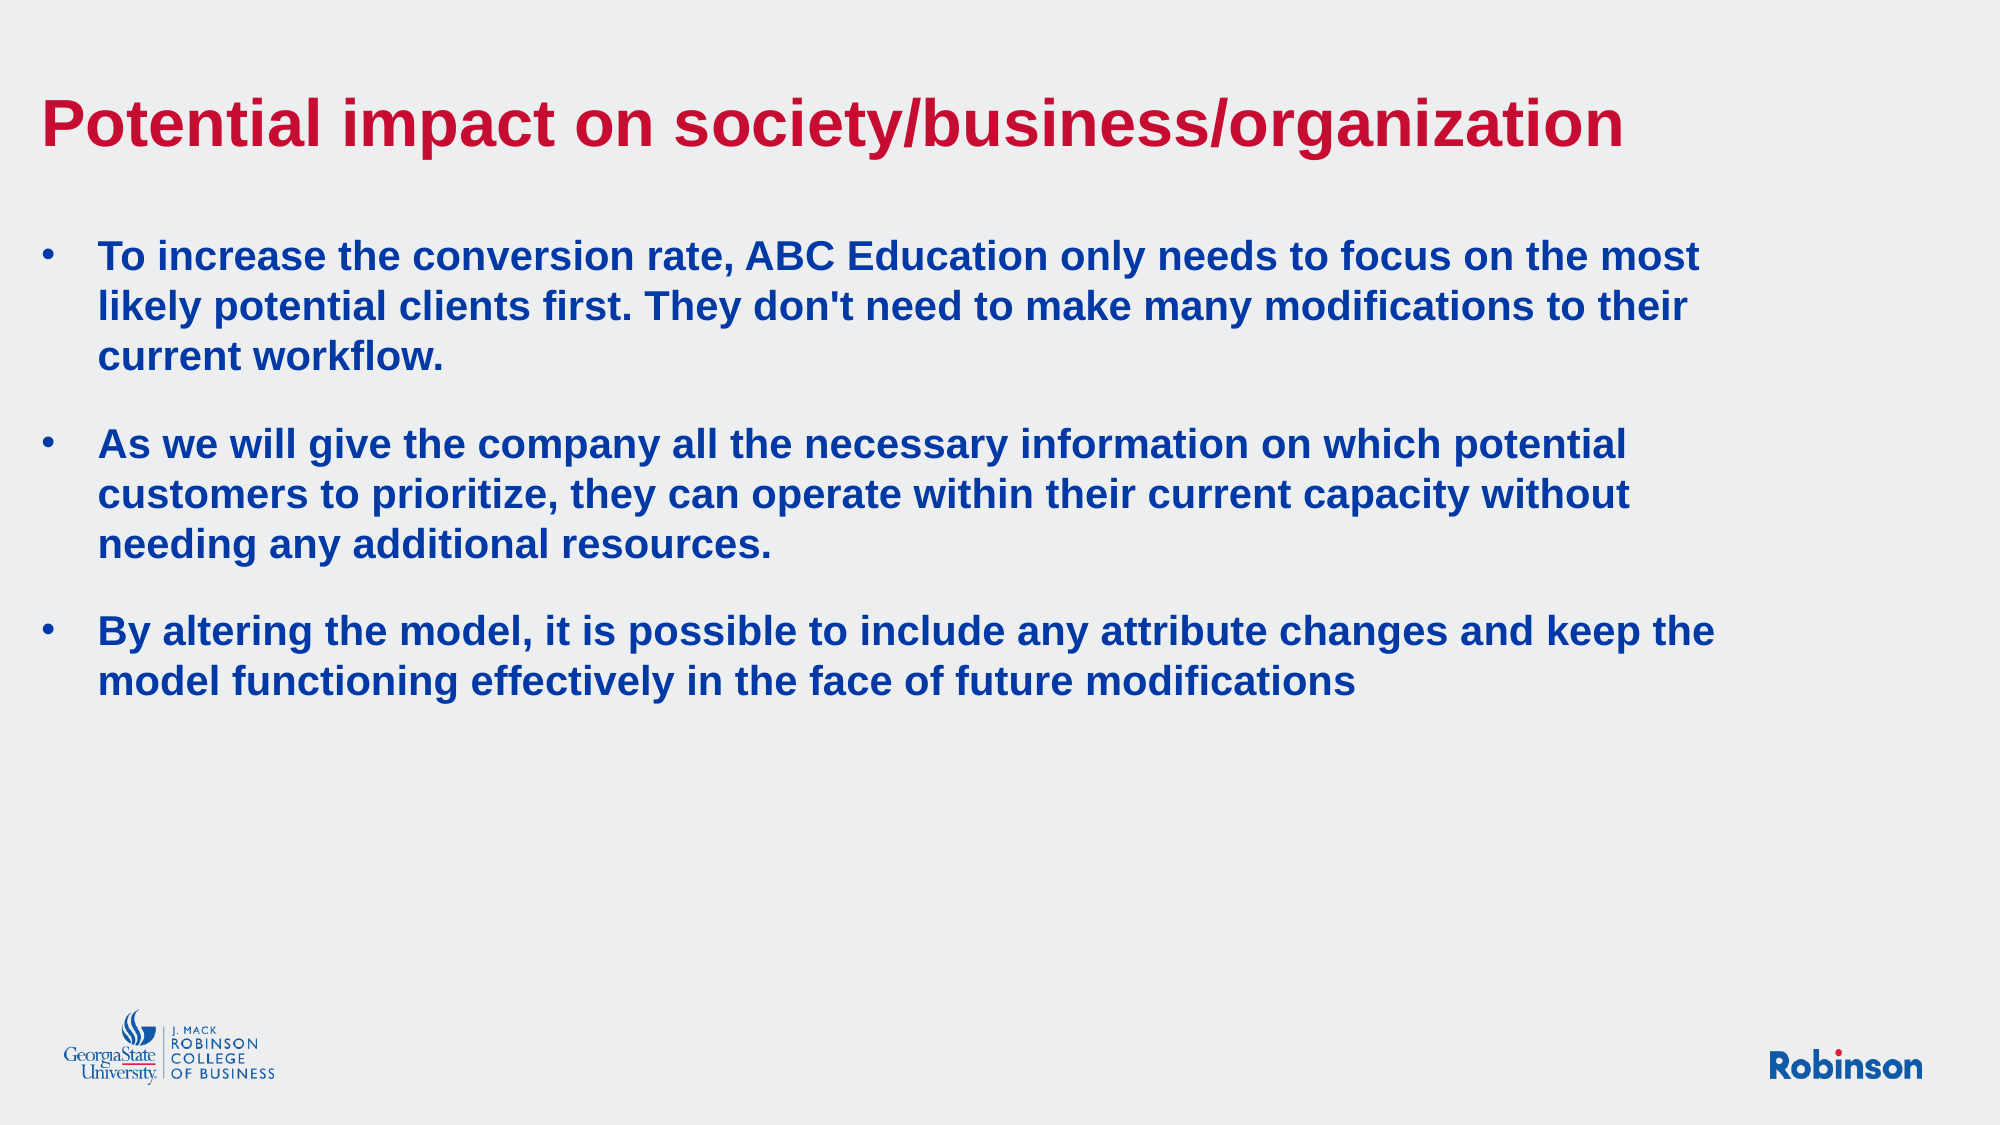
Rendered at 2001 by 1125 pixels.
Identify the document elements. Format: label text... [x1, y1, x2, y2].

title Potential impact on society/business/organization [41, 87, 1917, 161]
picture [1770, 1049, 1922, 1079]
picture [64, 1009, 274, 1085]
list To increase the conversion rate, ABC Education only needs to focus on the most likely potential clients first. They don't need to make many modifications to their current workflow. As we will give the company all the necessary information on which potential customers to prioritize, they can operate within their current capacity without needing any additional resources. By altering the model, it is possible to include any attribute changes and keep the model functioning effectively in the face of future modifications [41, 228, 1756, 873]
